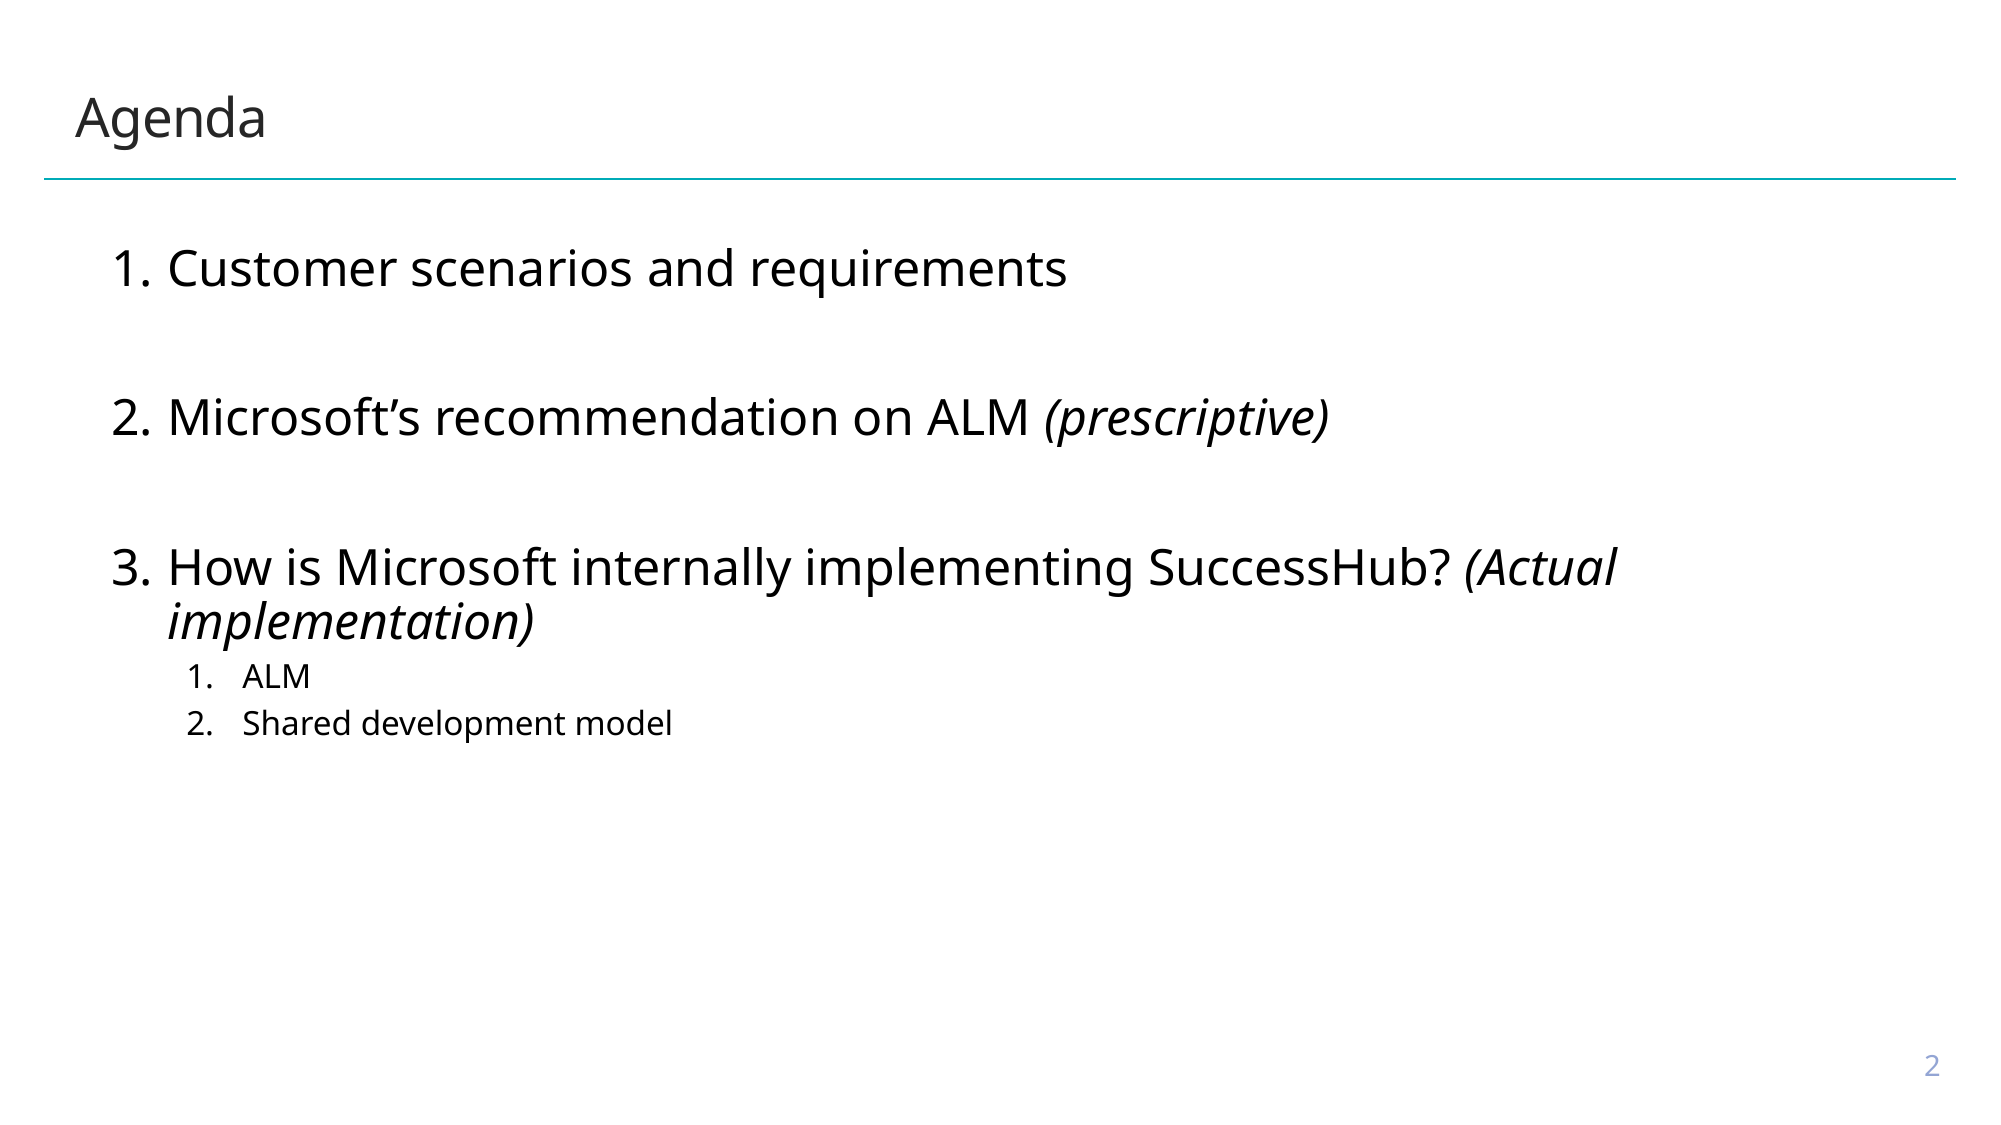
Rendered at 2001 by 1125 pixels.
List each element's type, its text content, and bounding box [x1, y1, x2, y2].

title Agenda [60, 75, 1869, 156]
slide_number 2 [1822, 1056, 1956, 1078]
list Customer scenarios and requirements Microsoft’s recommendation on ALM (prescriptive) How is Microsoft internally implementing SuccessHub? (Actual implementation) ALM Shared development model [96, 235, 1904, 1022]
